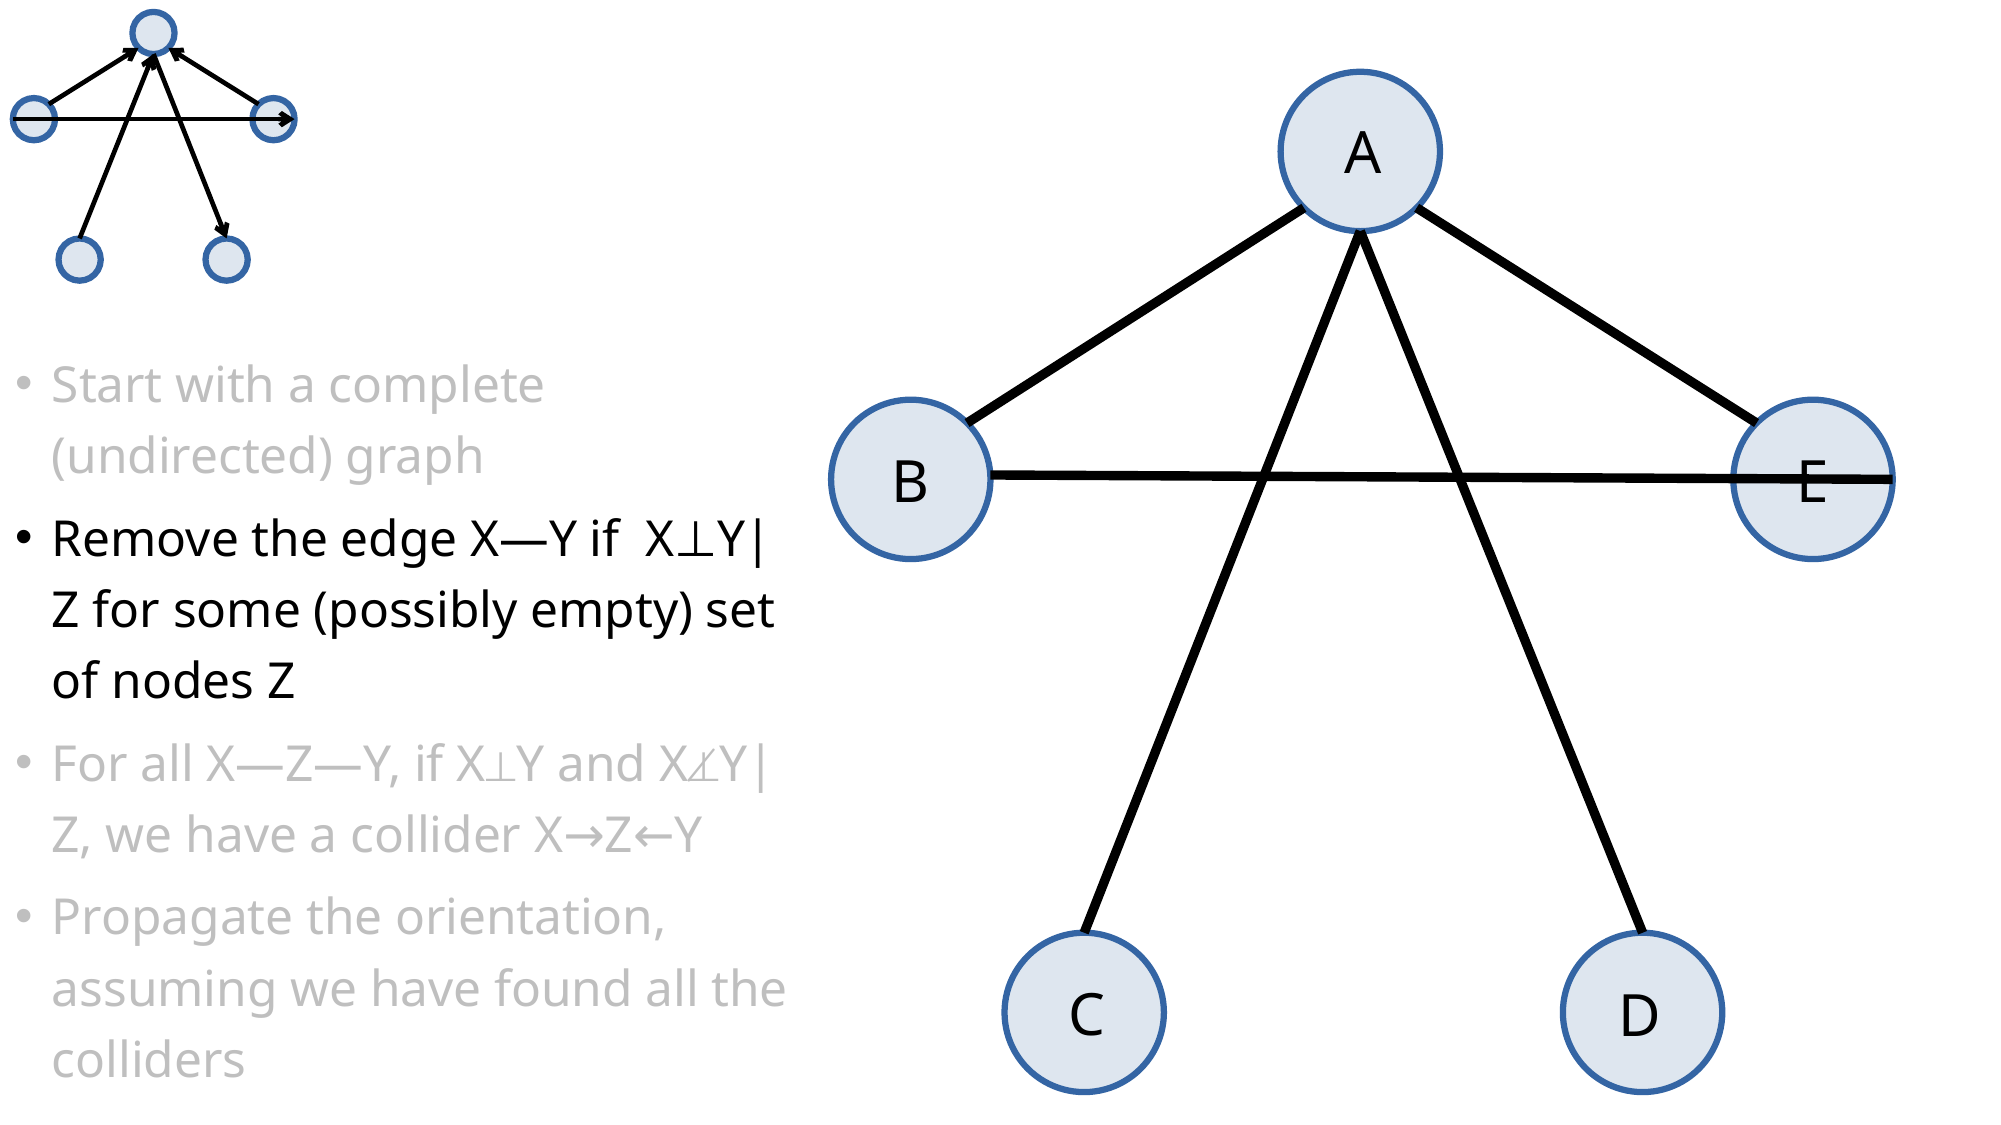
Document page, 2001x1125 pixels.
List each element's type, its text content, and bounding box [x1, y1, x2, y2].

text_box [1643, 474, 1734, 480]
text_box Start with a complete (undirected) graph Remove the edge X—Y if X⊥Y|Z for some (possibly empty) set of nodes Z For all X—Z—Y, if X⟂Y and X⟂̸Y|Z, we have a collider X→Z←Y Propagate the orientation, assuming we have found all the colliders [0, 333, 808, 1122]
text_box [252, 120, 295, 141]
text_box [1084, 231, 1360, 933]
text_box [168, 47, 259, 105]
text_box [252, 98, 295, 118]
text_box [13, 98, 55, 117]
text_box [843, 399, 978, 436]
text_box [48, 47, 139, 105]
text_box [1017, 932, 1151, 969]
text_box [132, 11, 175, 54]
text_box [205, 238, 248, 281]
text_box [1575, 1055, 1710, 1093]
text_box D [1559, 970, 1720, 1055]
text_box [1294, 71, 1427, 107]
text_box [1416, 207, 1757, 423]
text_box [58, 238, 101, 281]
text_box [1360, 231, 1643, 933]
text_box [843, 522, 979, 560]
text_box E [1732, 436, 1893, 522]
text_box B [830, 436, 991, 522]
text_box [967, 207, 1304, 423]
text_box [1745, 522, 1881, 560]
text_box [79, 54, 153, 239]
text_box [153, 54, 227, 239]
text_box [990, 474, 1084, 480]
text_box [1746, 399, 1880, 436]
text_box [1575, 932, 1710, 970]
text_box C [1007, 969, 1168, 1055]
text_box [12, 118, 55, 141]
text_box [1016, 1055, 1152, 1093]
text_box A [1283, 107, 1444, 193]
text_box [1292, 193, 1429, 231]
